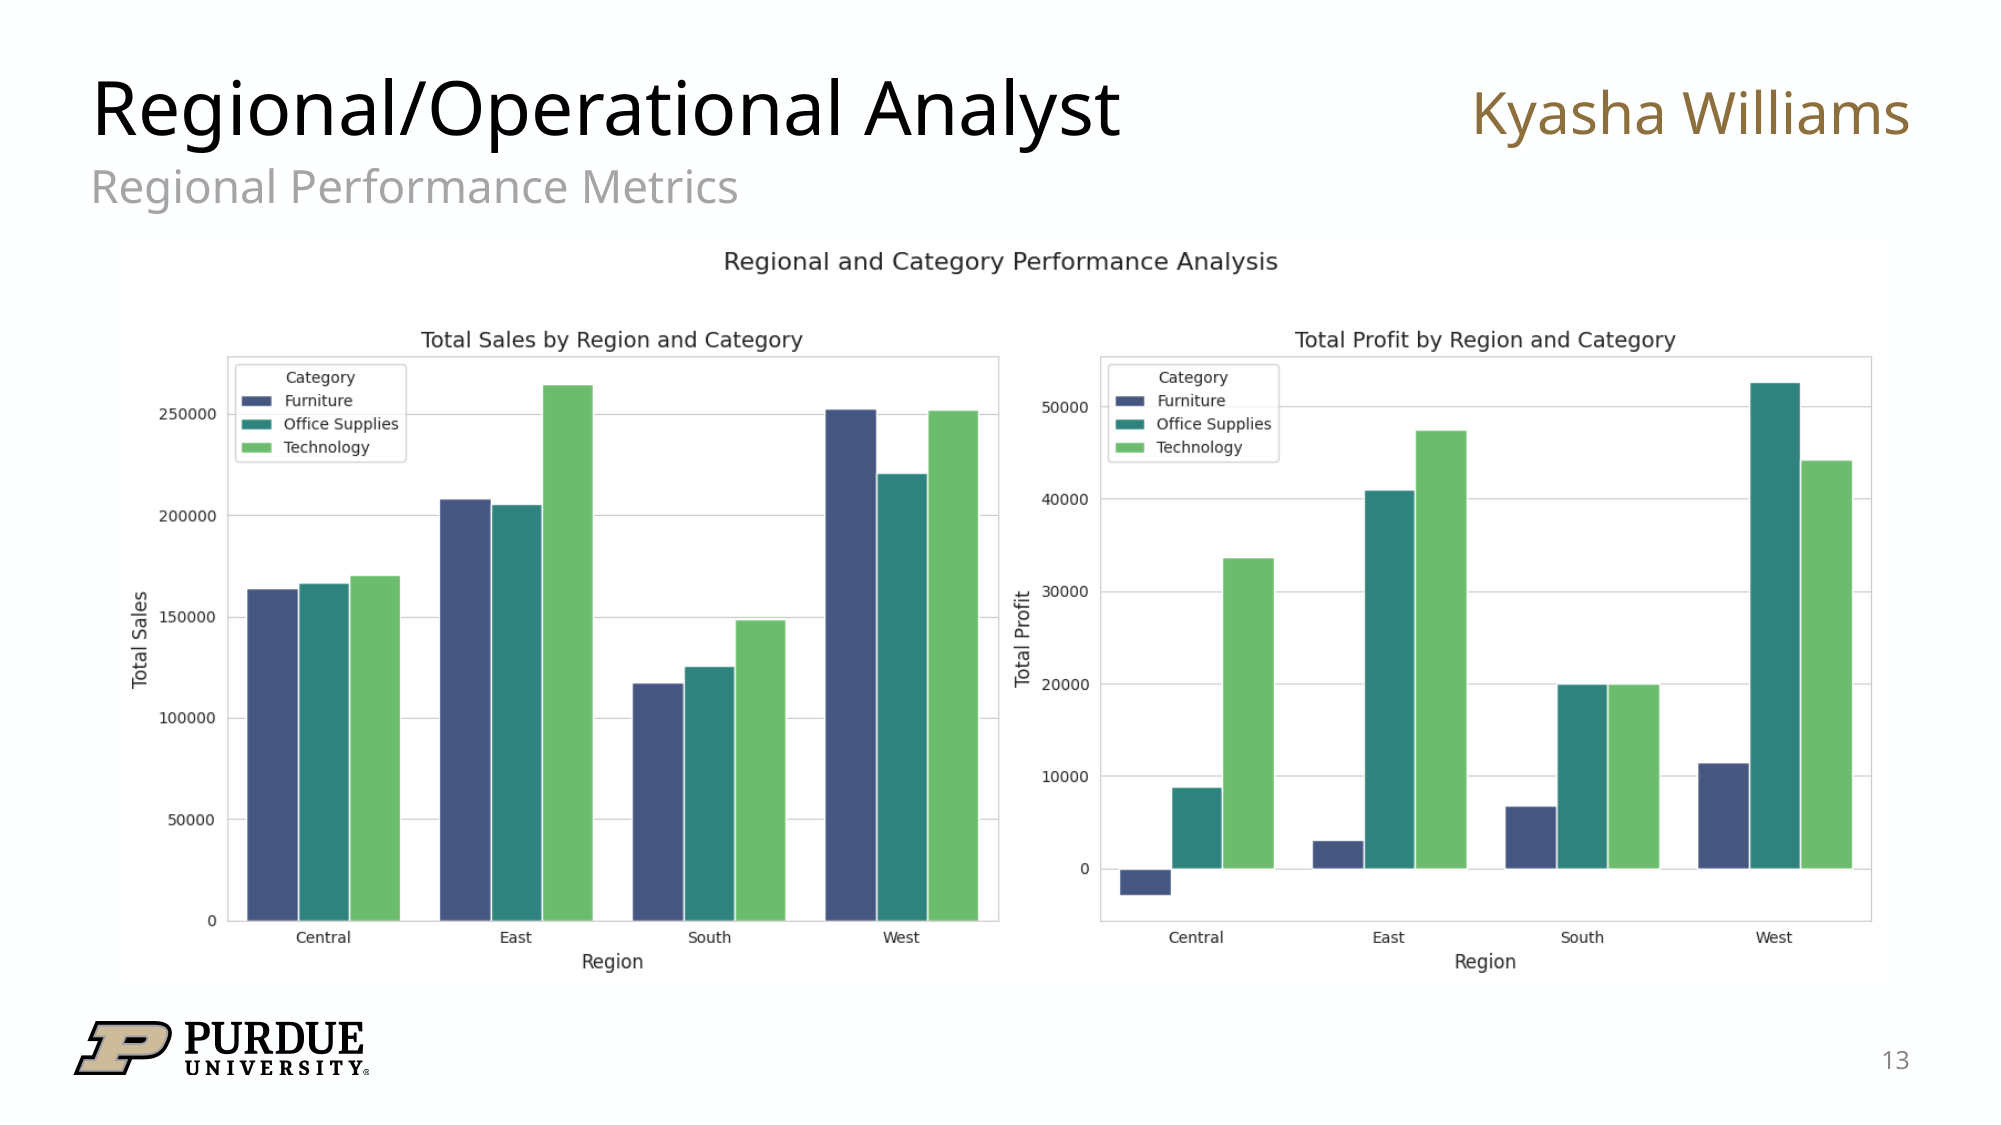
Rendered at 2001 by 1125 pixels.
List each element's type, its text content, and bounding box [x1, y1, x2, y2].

slide_number ‹#› [1744, 1031, 1925, 1092]
picture [73, 1021, 369, 1075]
picture [121, 241, 1881, 985]
text_box Kyasha Williams [1452, 68, 1927, 154]
title Regional/Operational Analyst [76, 63, 1925, 160]
list Regional Performance Metrics [75, 156, 1925, 217]
